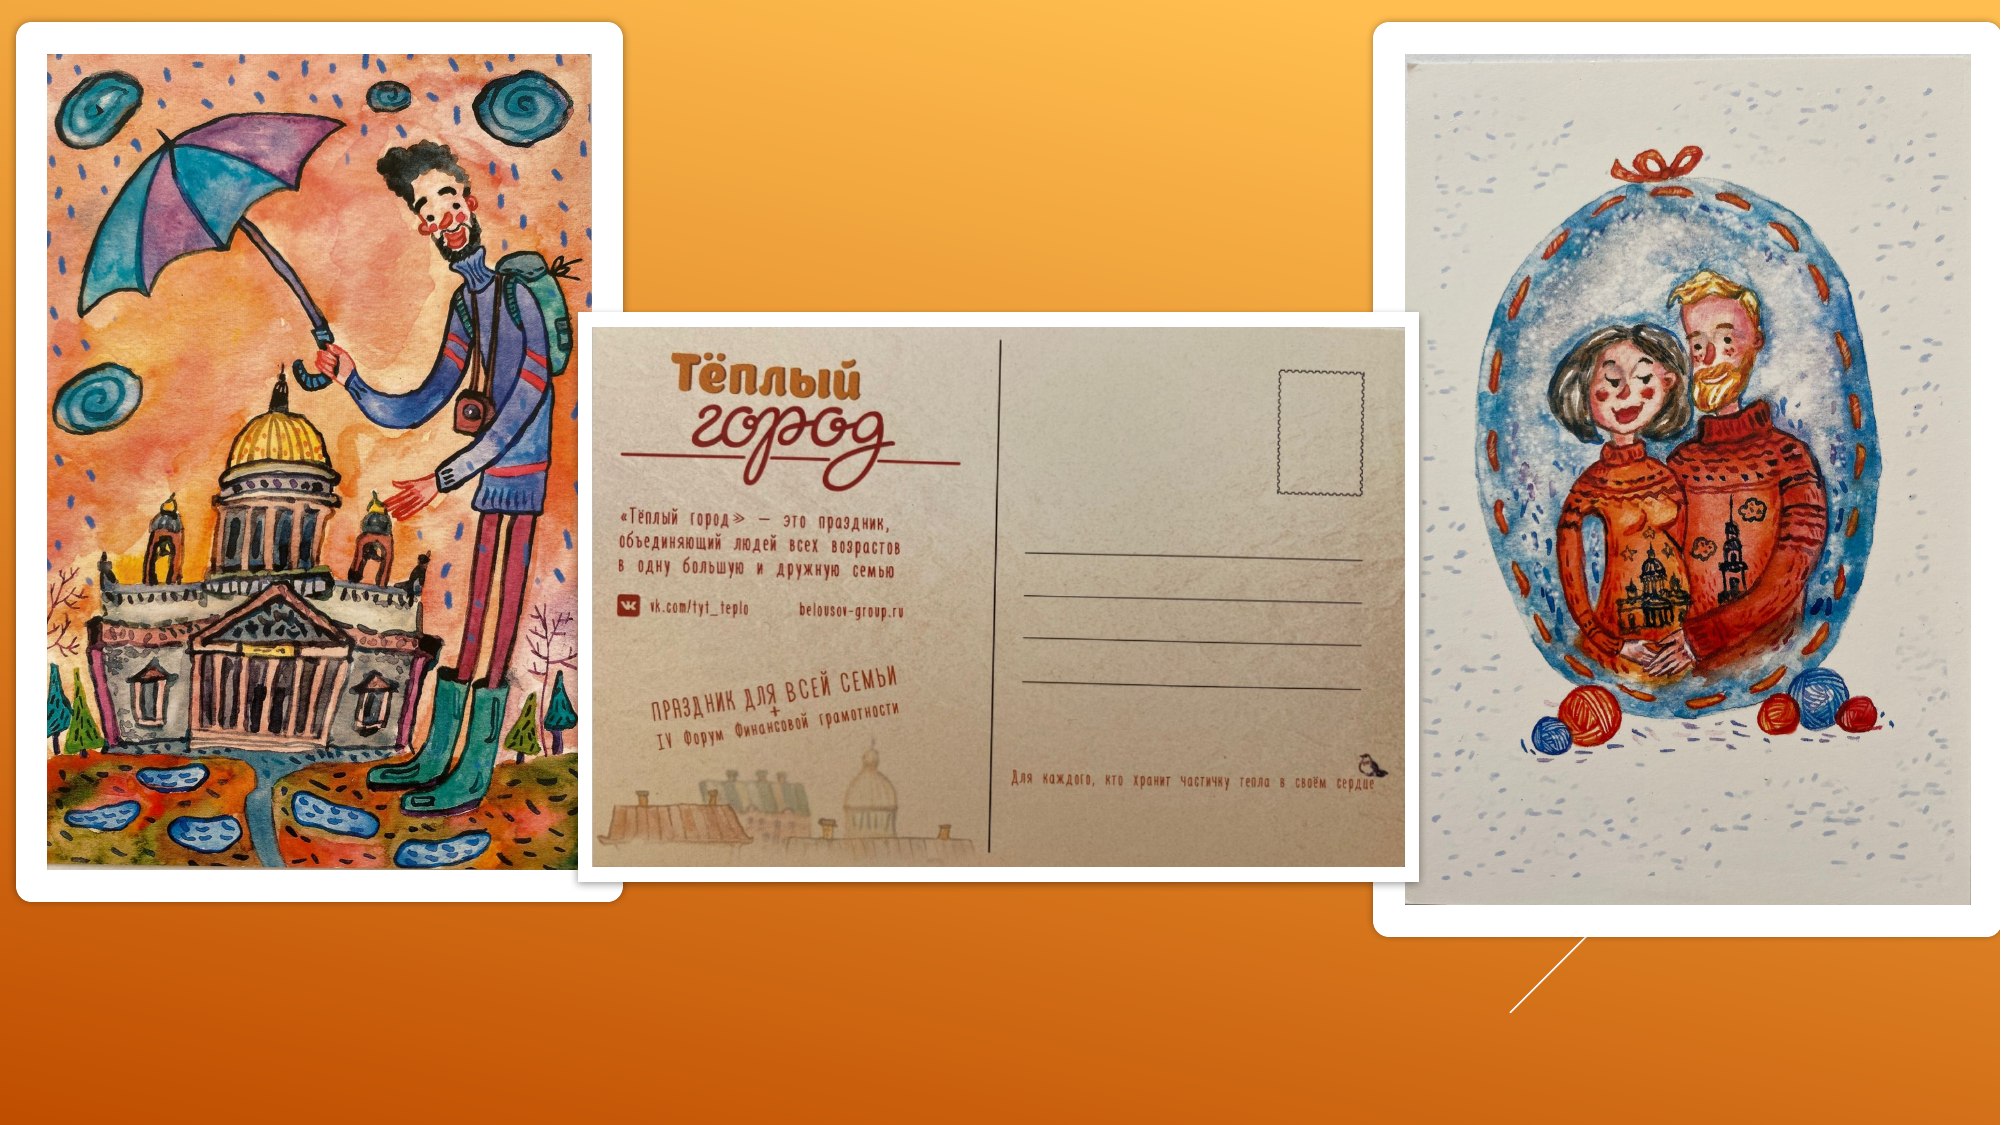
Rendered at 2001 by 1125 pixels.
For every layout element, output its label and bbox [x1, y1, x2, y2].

picture [46, 53, 1972, 1004]
